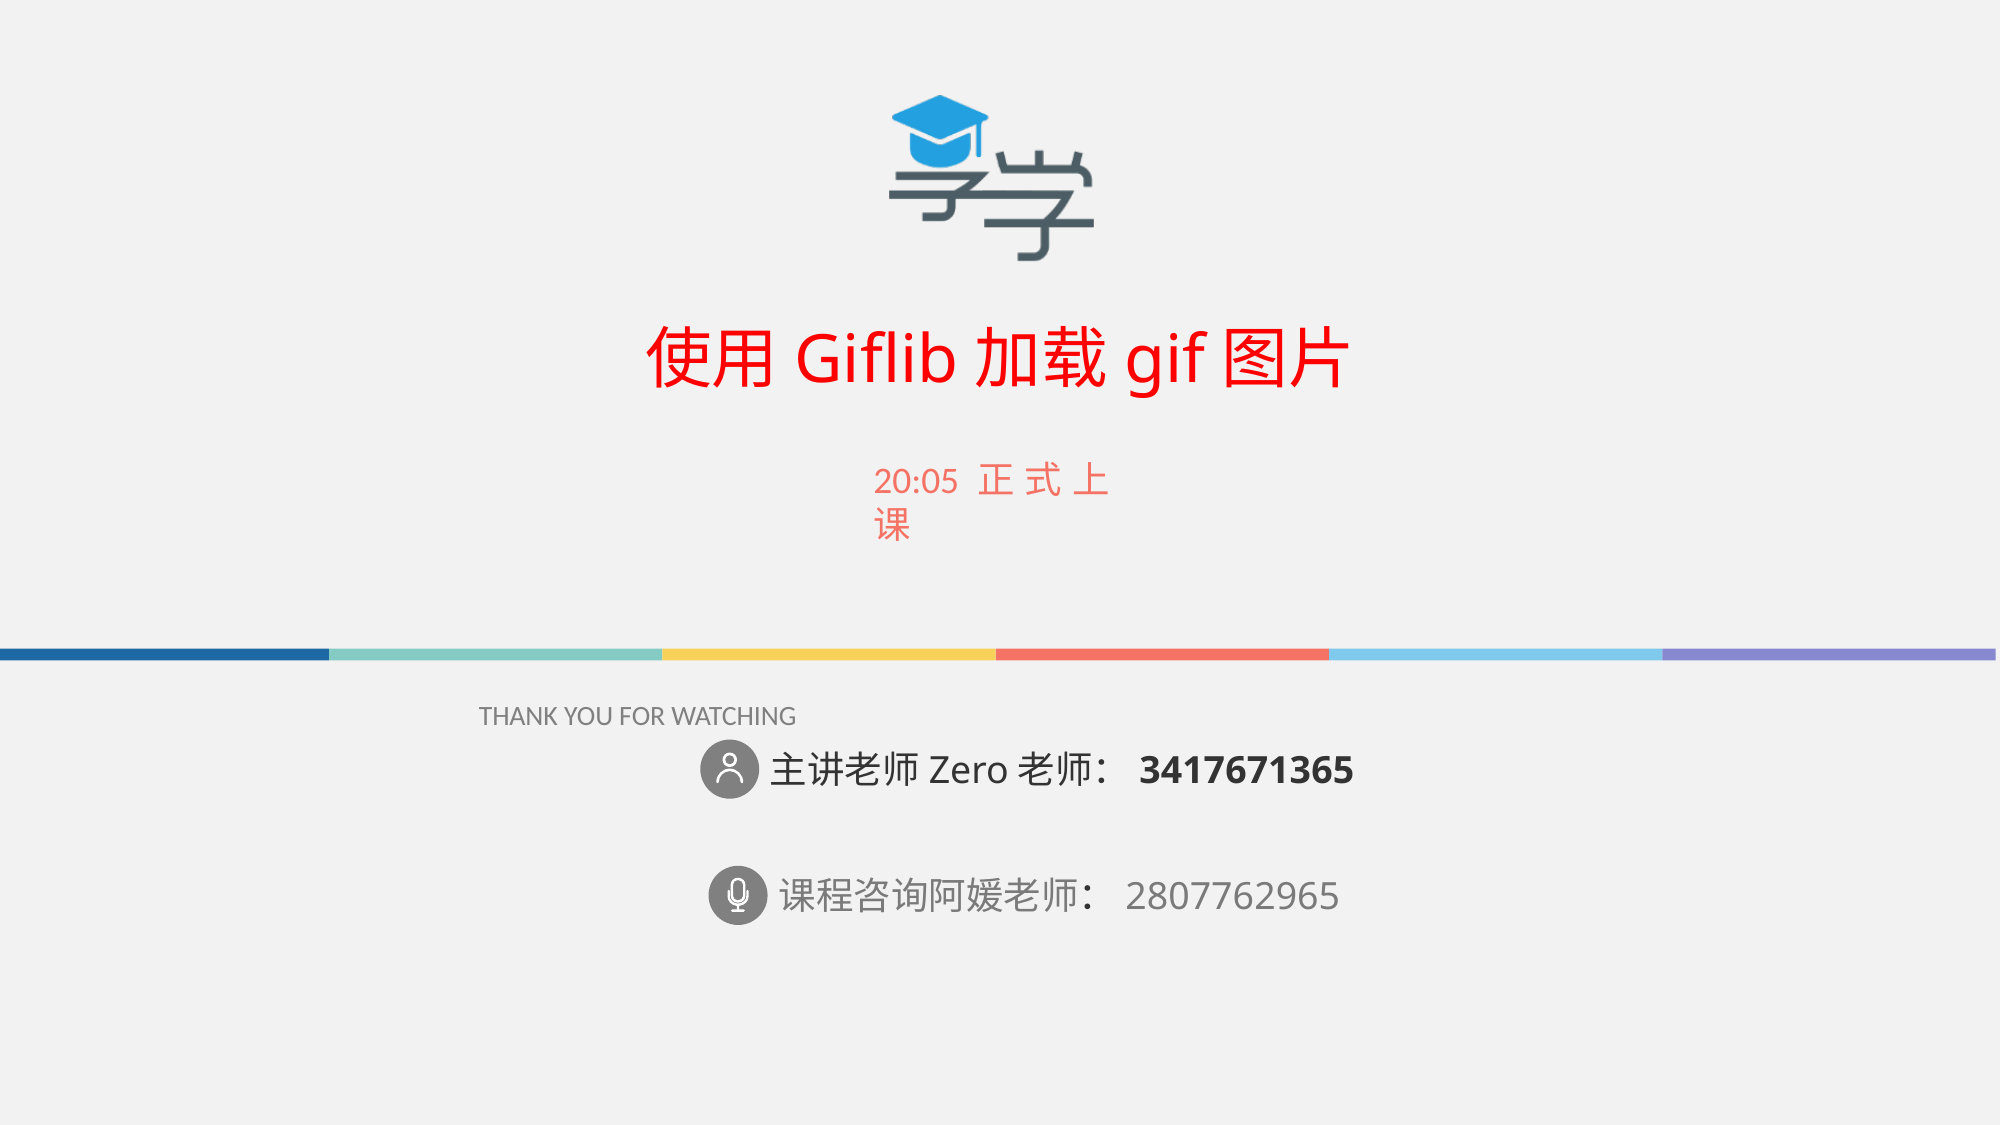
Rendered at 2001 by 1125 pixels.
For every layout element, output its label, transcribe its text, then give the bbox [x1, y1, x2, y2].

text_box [700, 738, 1366, 800]
text_box 使用Giflib加载gif图片 [350, 260, 1650, 404]
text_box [708, 864, 1354, 926]
picture [881, 68, 1101, 288]
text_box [0, 648, 1997, 661]
text_box THANK YOU FOR WATCHING [463, 690, 1465, 739]
text_box 20:05正式上课 [858, 449, 1125, 509]
